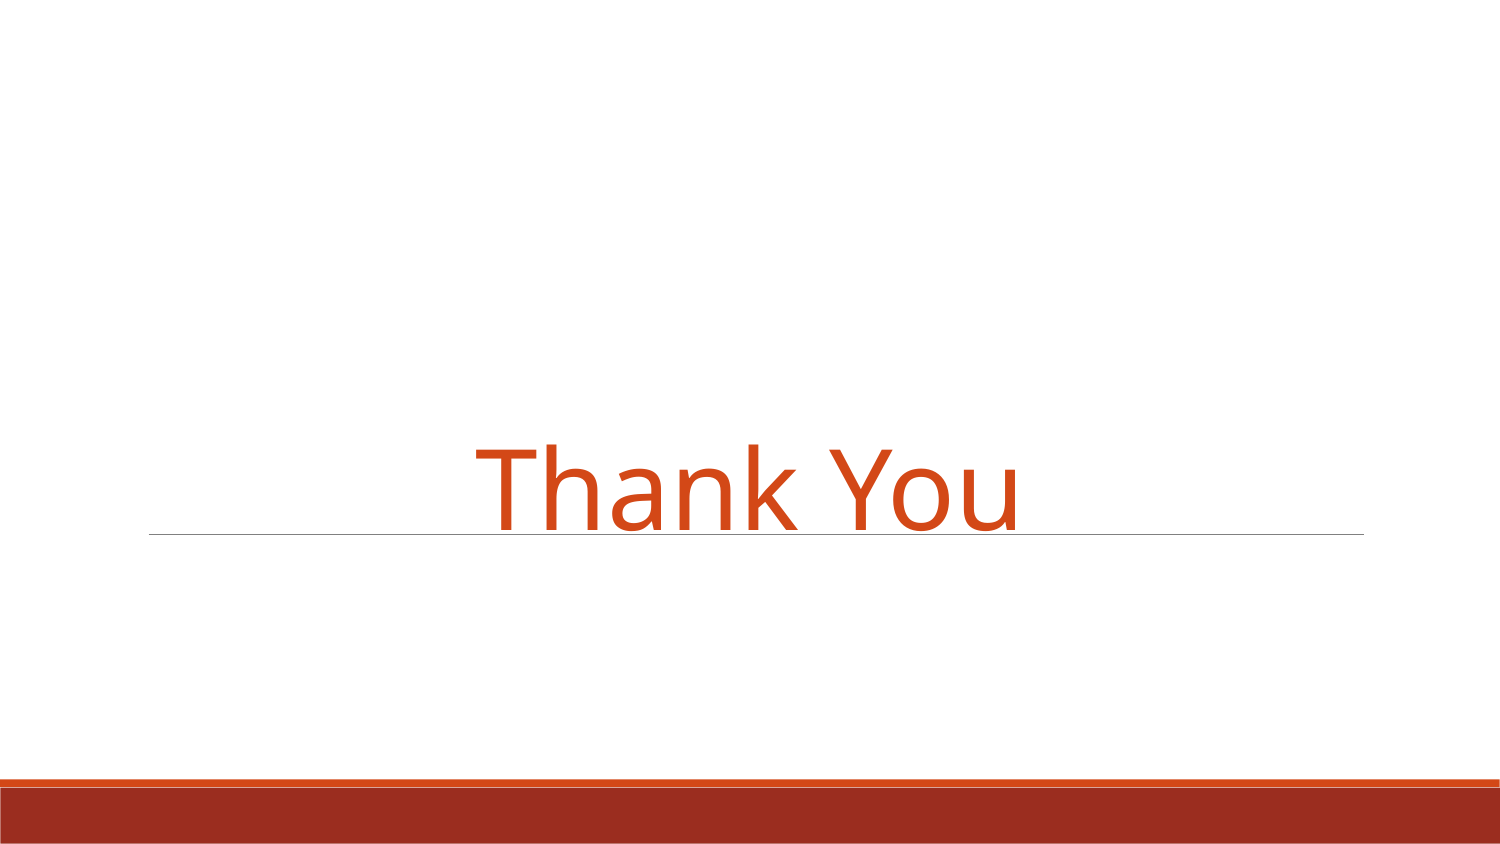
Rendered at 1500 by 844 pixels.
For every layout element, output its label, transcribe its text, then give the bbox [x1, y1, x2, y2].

text_box Thank You [353, 410, 1147, 561]
